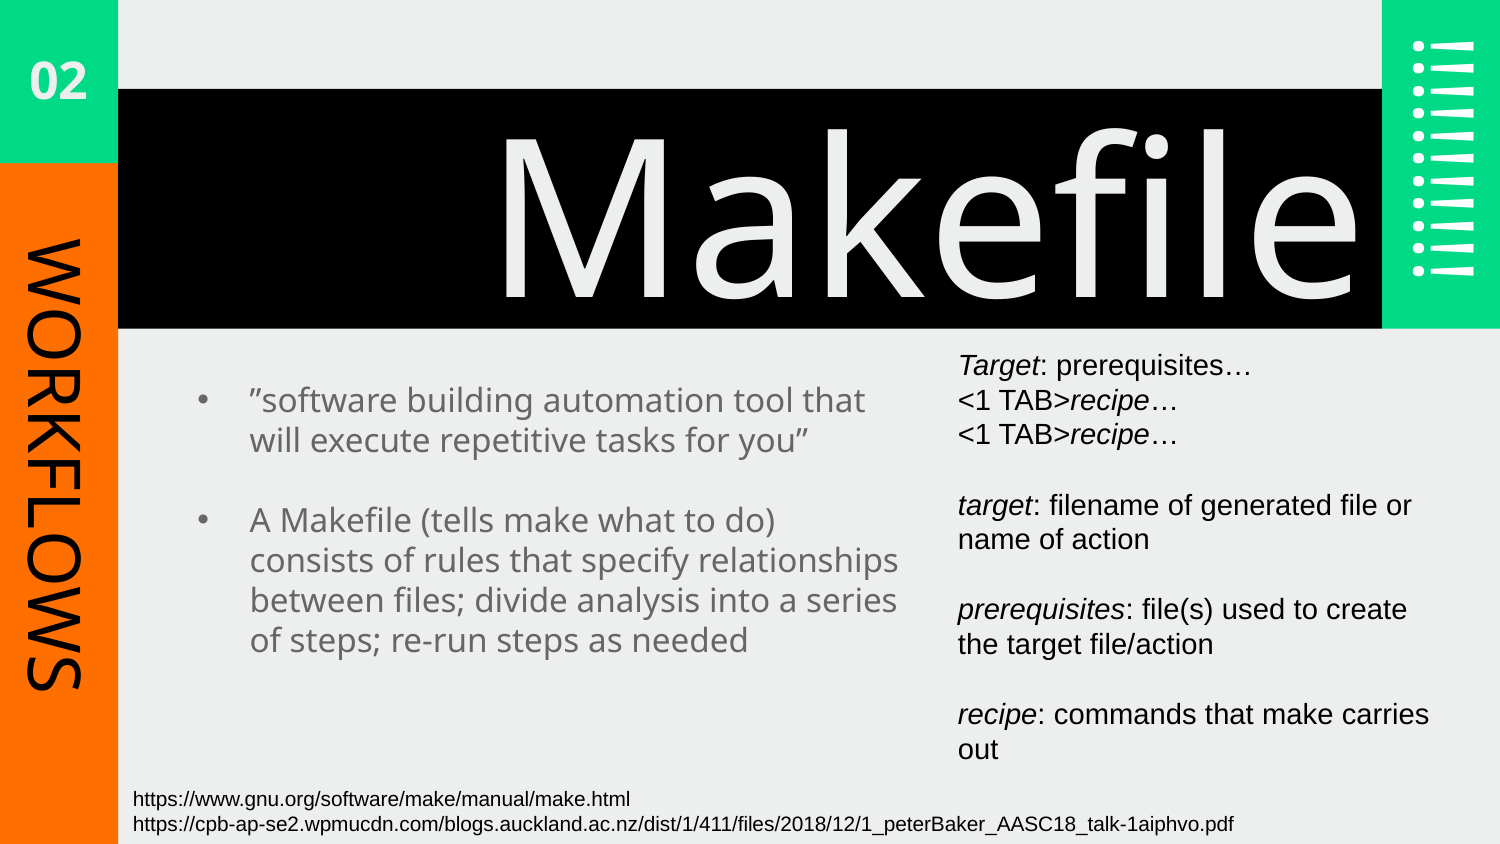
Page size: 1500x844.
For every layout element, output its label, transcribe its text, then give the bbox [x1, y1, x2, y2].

title Makefile [118, 88, 1382, 329]
text_box !!!!!!!!!!! [1381, 0, 1500, 329]
text_box Target: prerequisites… <1 TAB>recipe… <1 TAB>recipe… target: filename of generated file or name of action prerequisites: file(s) used to create the target file/action recipe: commands that make carries out [943, 338, 1460, 773]
subtitle ”software building automation tool that will execute repetitive tasks for you” A Makefile (tells make what to do) consists of rules that specify relationships between files; divide analysis into a series of steps; re-run steps as needed [159, 364, 924, 755]
text_box WORKFLOWS [0, 164, 119, 844]
text_box https://www.gnu.org/software/make/manual/make.html https://cpb-ap-se2.wpmucdn.com/blogs.auckland.ac.nz/dist/1/411/files/2018/12/1_peterBaker_AASC18_talk-1aiphvo.pdf [118, 778, 1500, 843]
text_box 02 [0, 0, 119, 164]
